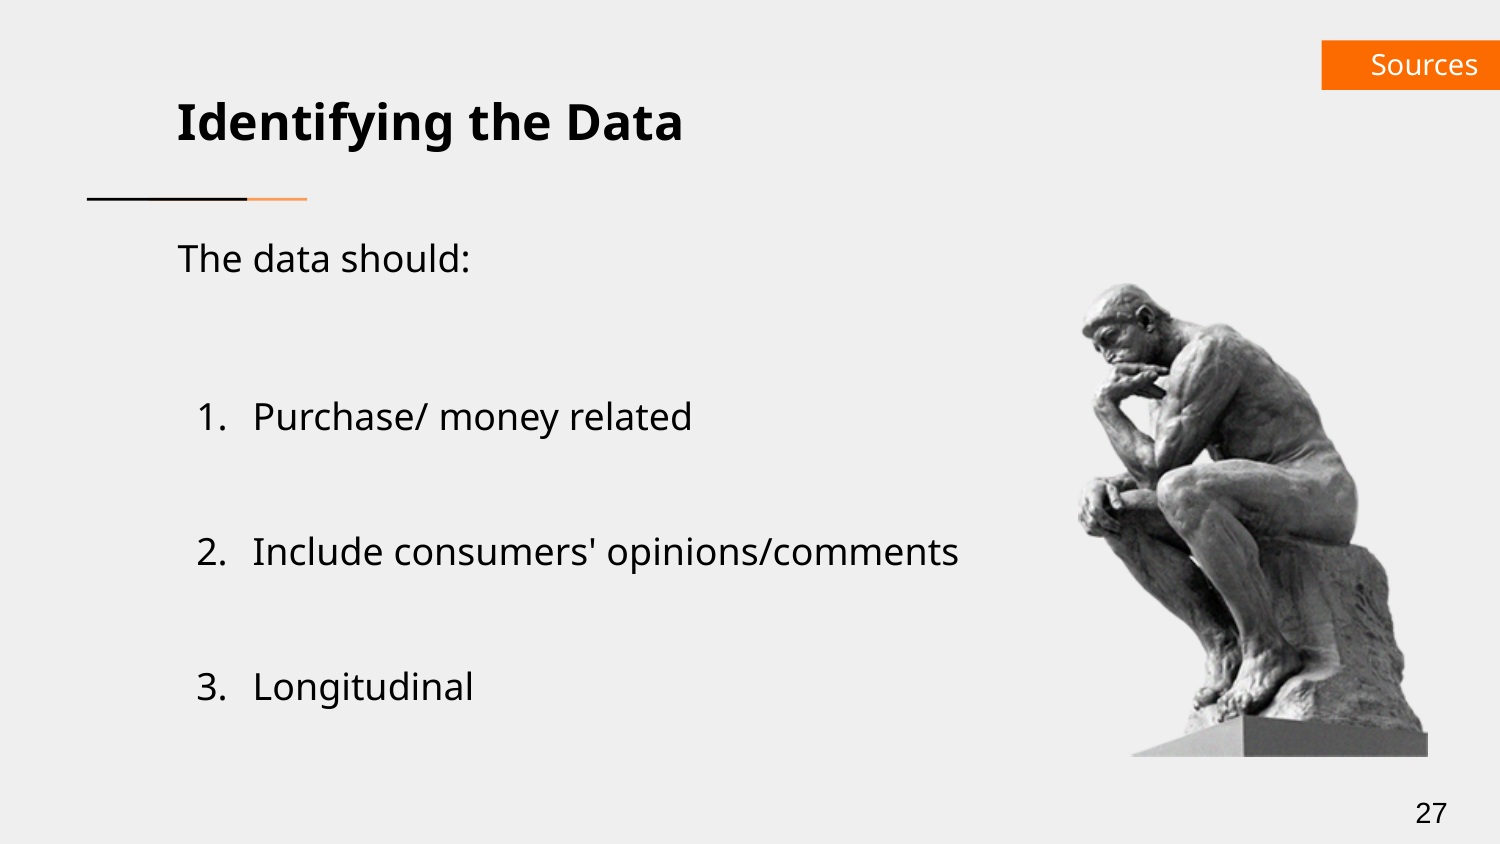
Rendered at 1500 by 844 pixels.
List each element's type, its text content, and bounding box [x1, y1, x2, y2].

text_box [1321, 40, 1355, 90]
picture [1078, 282, 1428, 757]
text_box The data should: Purchase/ money related Include consumers' opinions/comments Longitudinal [162, 220, 994, 820]
title Sources [1355, 31, 1500, 122]
slide_number ‹#› [1400, 779, 1491, 844]
text_box Identifying the Data [162, 74, 1129, 187]
